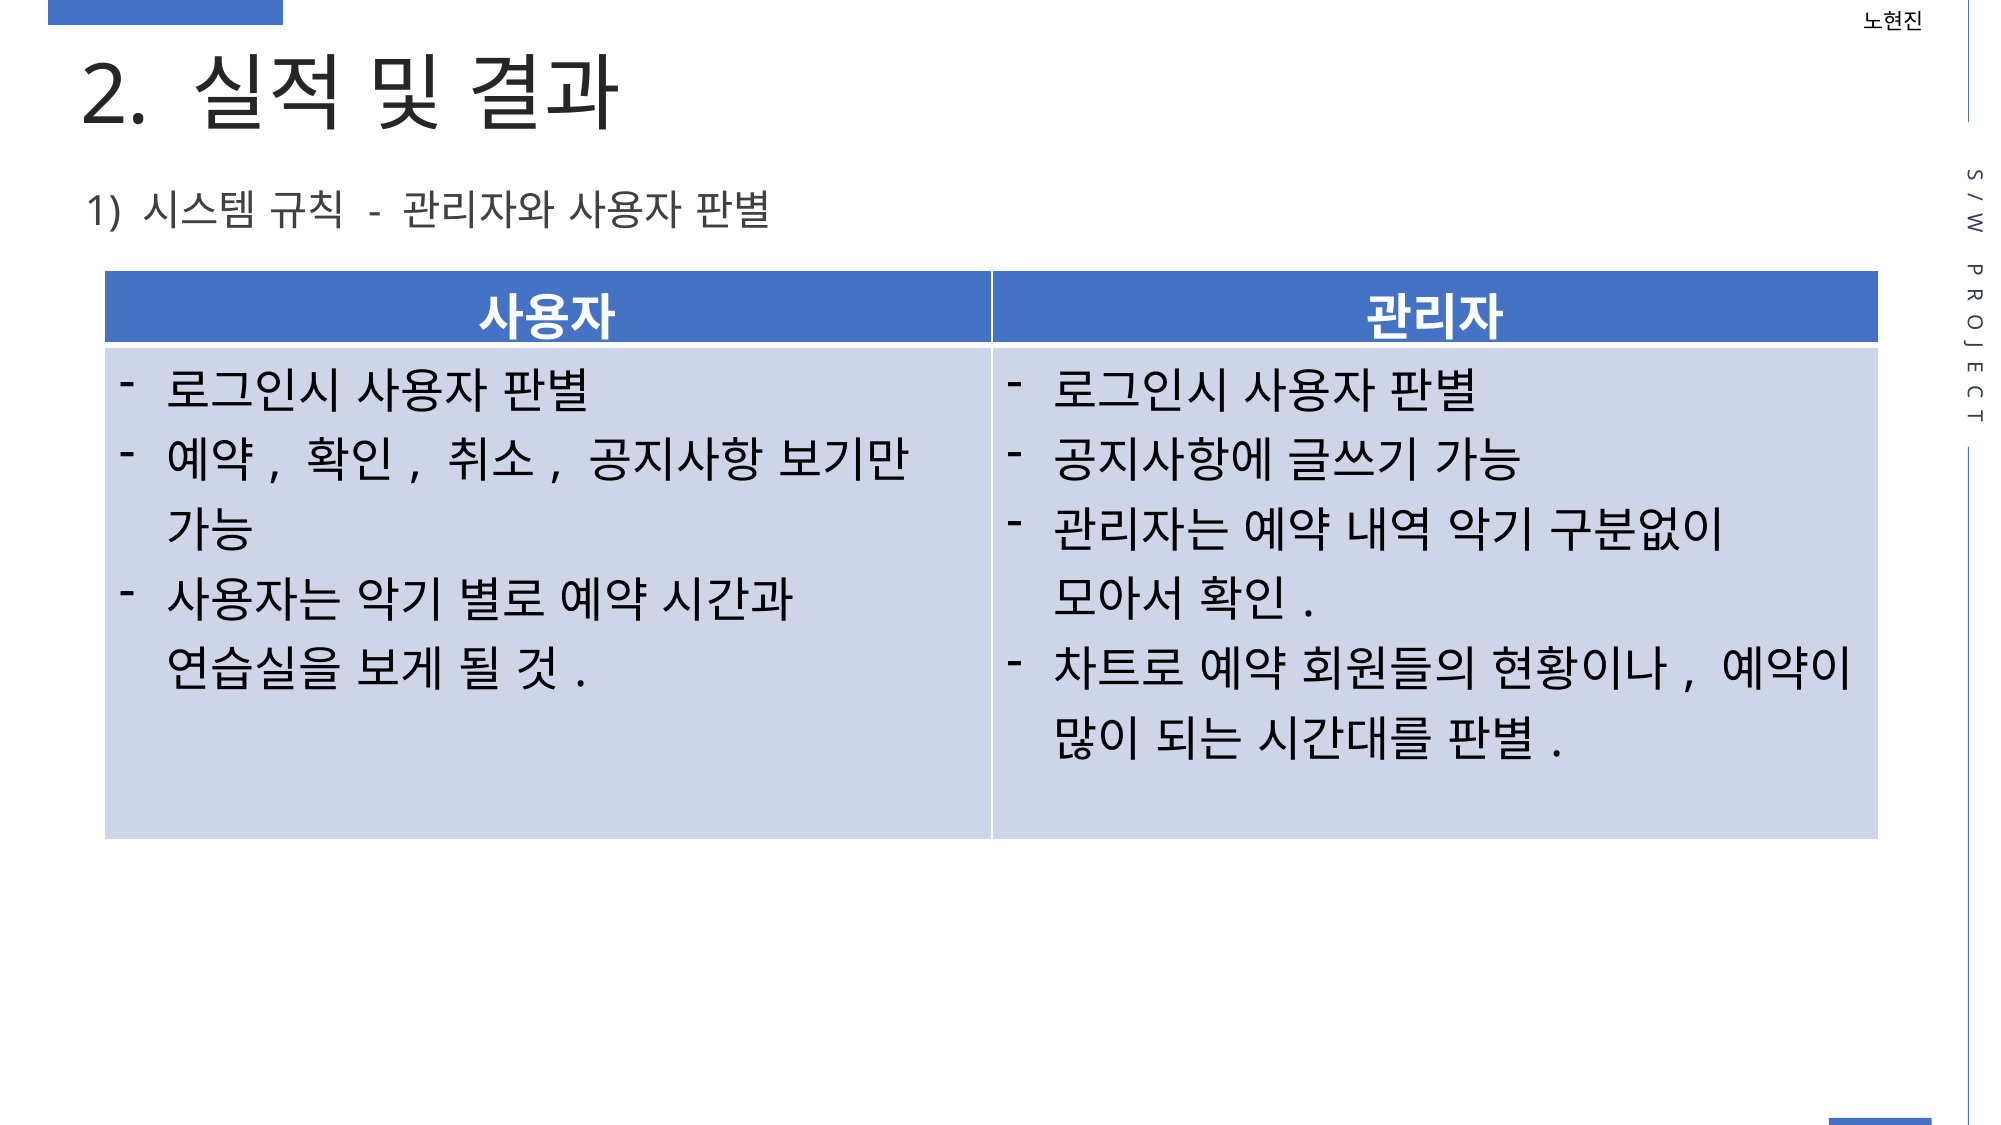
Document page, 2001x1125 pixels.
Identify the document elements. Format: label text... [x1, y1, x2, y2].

text_box 1) 시스템 규칙 - 관리자와 사용자 판별 [70, 176, 788, 242]
table_header 관리자 [993, 271, 1878, 342]
table_header 사용자 [105, 271, 991, 342]
text_box S/W PROJECT [1940, 154, 1997, 447]
text_box 2. 실적 및 결과 [65, 32, 636, 148]
text_box 노현진 [1849, 0, 1952, 41]
table_cell 로그인시 사용자 판별 예약, 확인, 취소, 공지사항 보기만 가능 사용자는 악기 별로 예약 시간과 연습실을 보게 될 것. [105, 348, 991, 839]
table_cell 로그인시 사용자 판별 공지사항에 글쓰기 가능 관리자는 예약 내역 악기 구분없이 모아서 확인. 차트로 예약 회원들의 현황이나, 예약이 많이 되는 시간대를 판별. [993, 348, 1878, 839]
text_box [1828, 1117, 1933, 1125]
text_box [47, 0, 284, 26]
